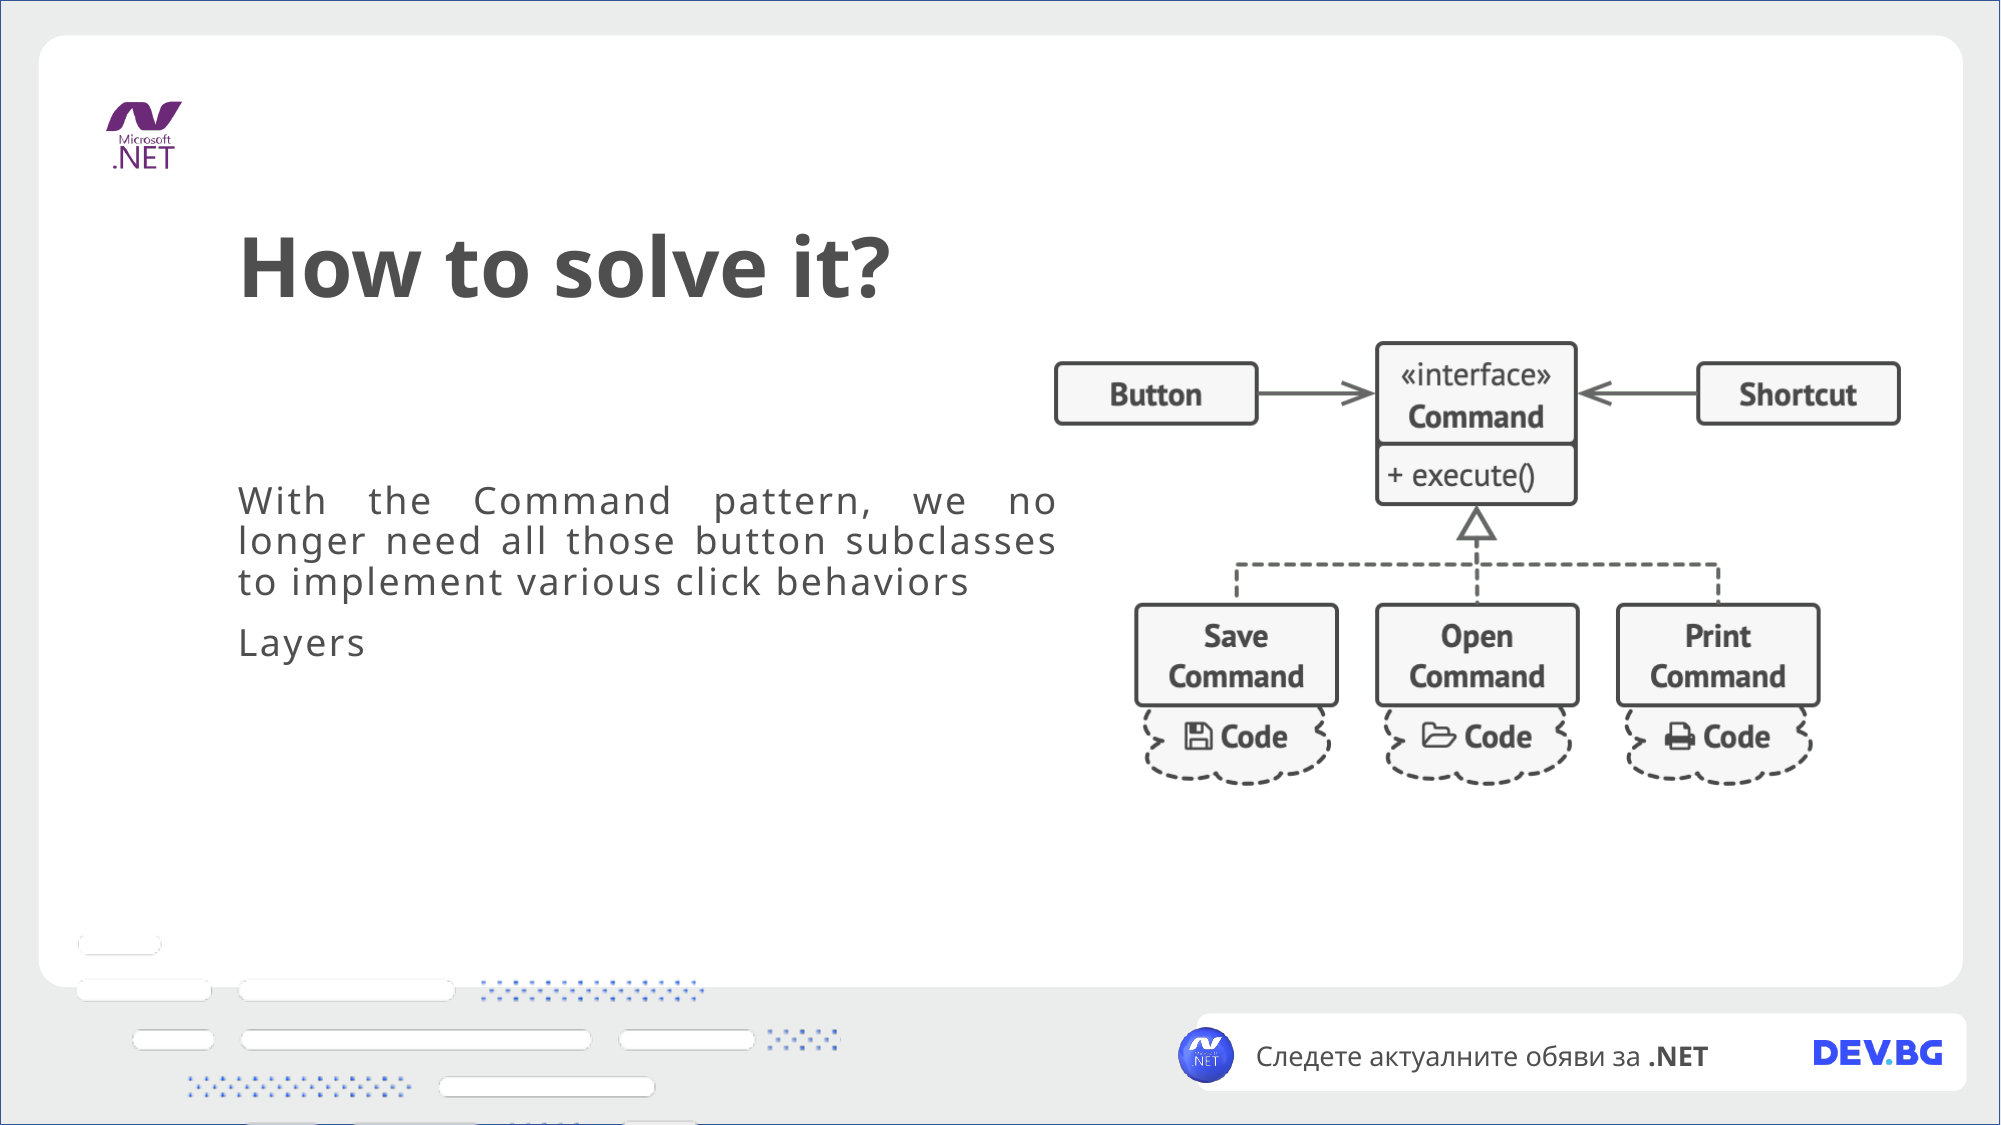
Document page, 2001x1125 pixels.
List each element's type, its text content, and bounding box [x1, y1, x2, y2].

list With the Command pattern, we no longer need all those button subclasses to implement various click behaviors Layers [223, 474, 1036, 733]
list How to solve it? [223, 217, 1049, 324]
picture [106, 101, 182, 169]
picture [1814, 1040, 1942, 1065]
picture [1167, 1016, 1245, 1094]
picture [1036, 323, 1920, 806]
